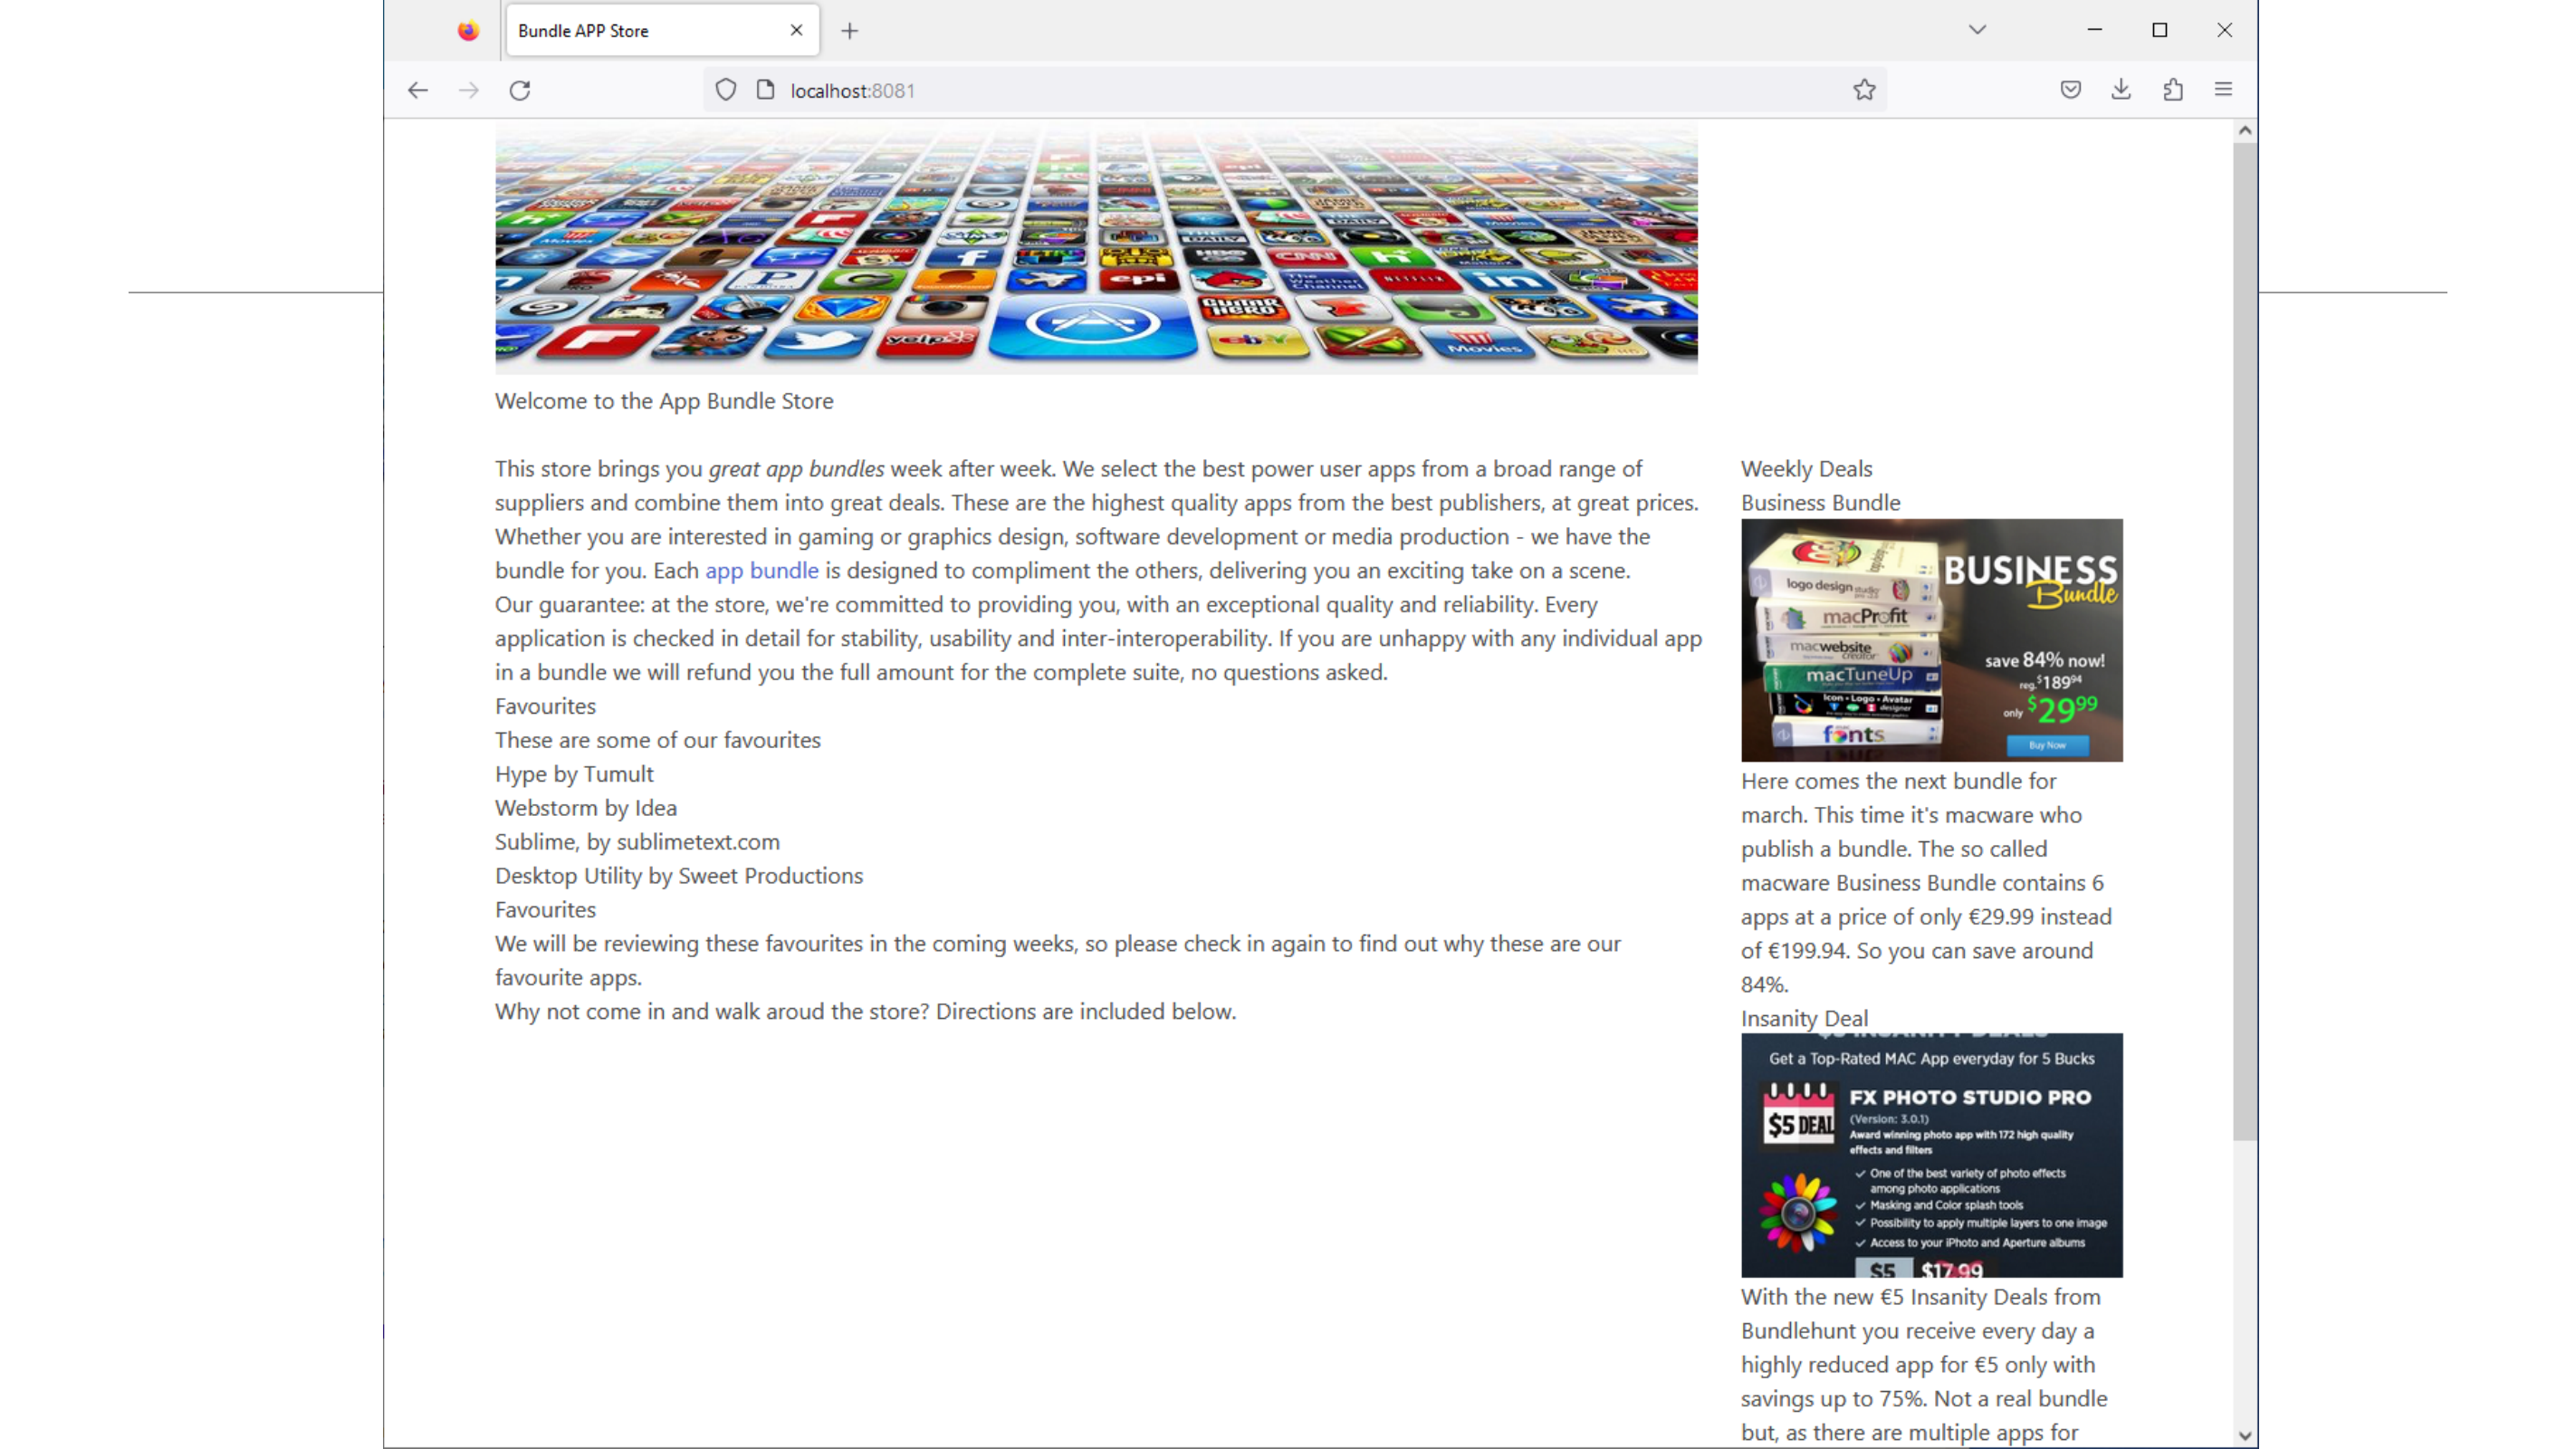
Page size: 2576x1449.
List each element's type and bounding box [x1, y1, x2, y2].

picture [382, 0, 2259, 1449]
